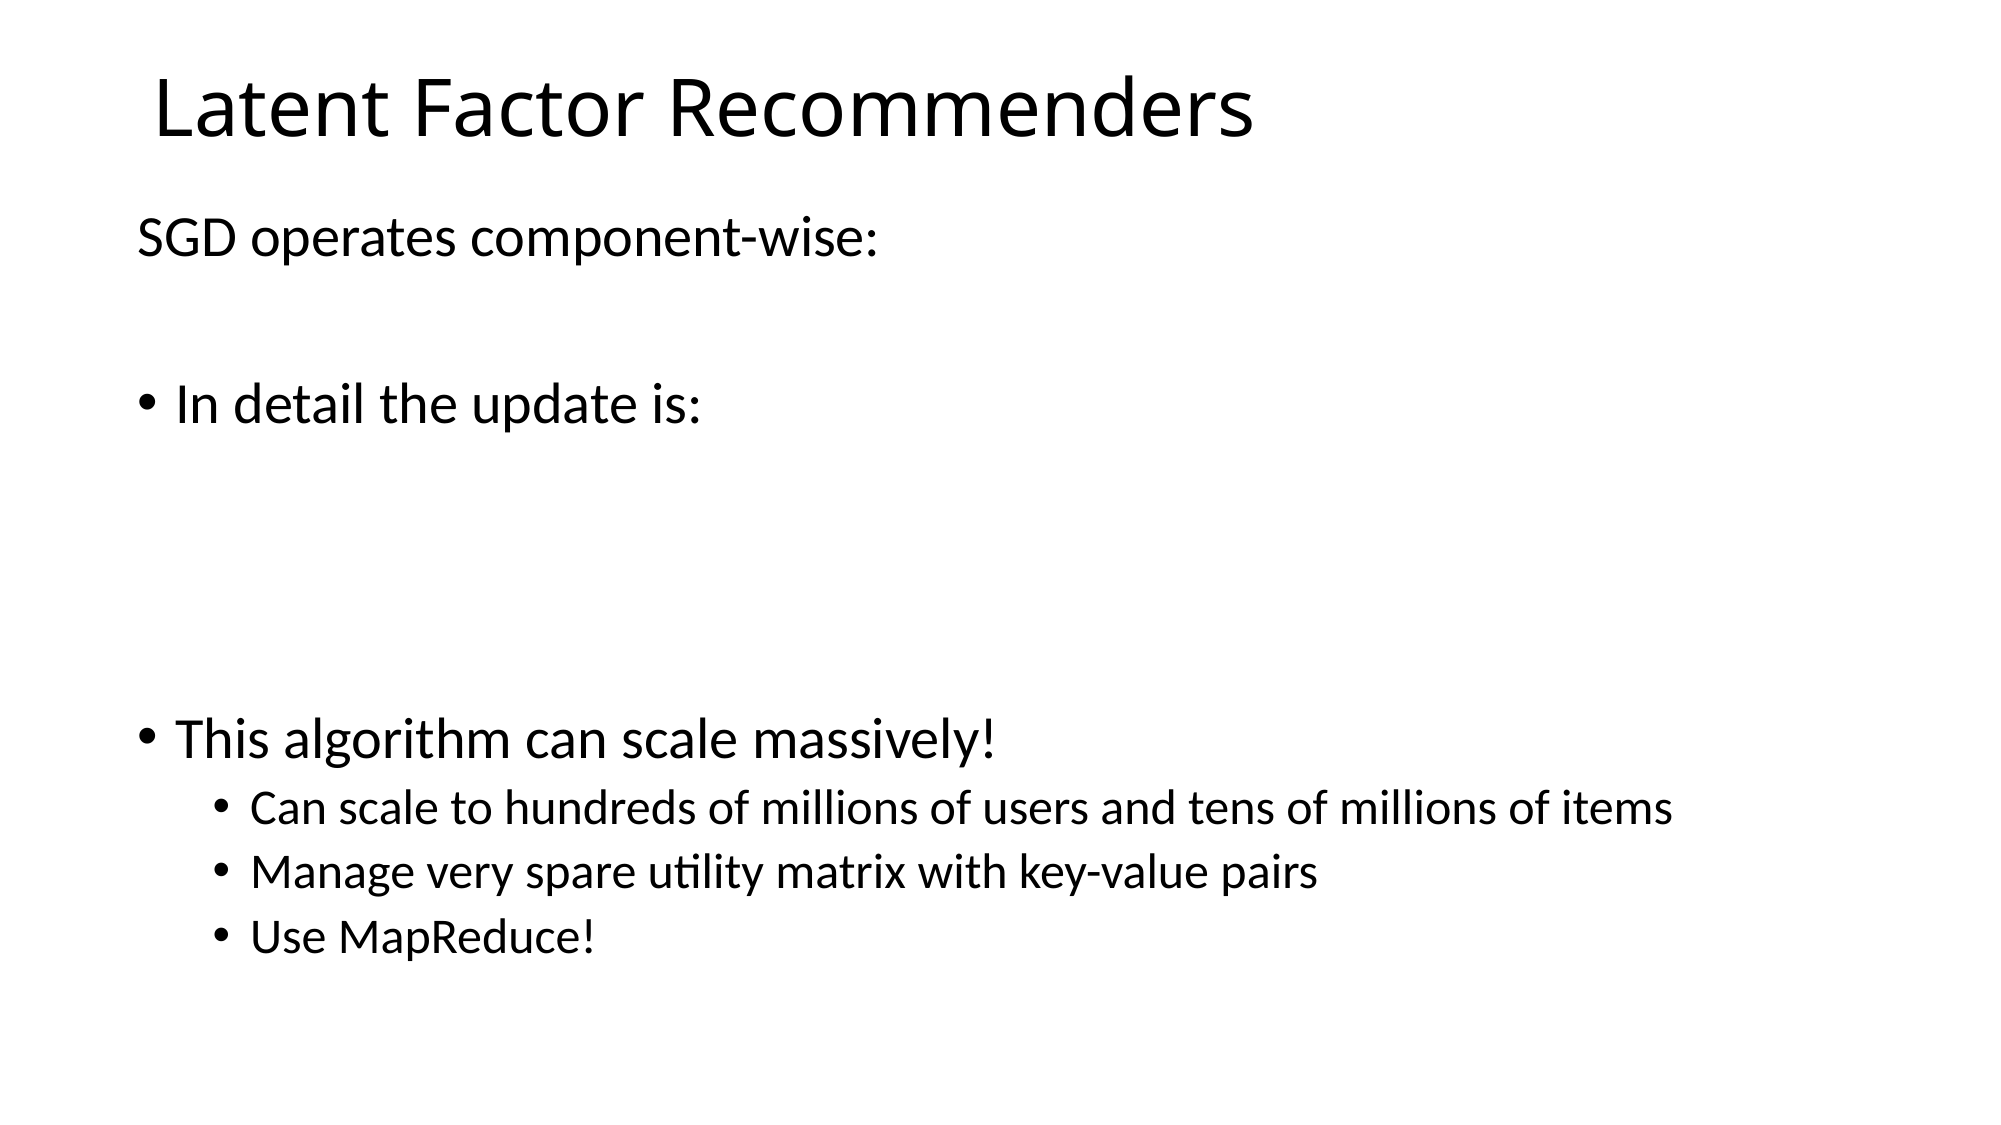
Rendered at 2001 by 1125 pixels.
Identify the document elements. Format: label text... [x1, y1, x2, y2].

title Latent Factor Recommenders [137, 59, 1863, 162]
